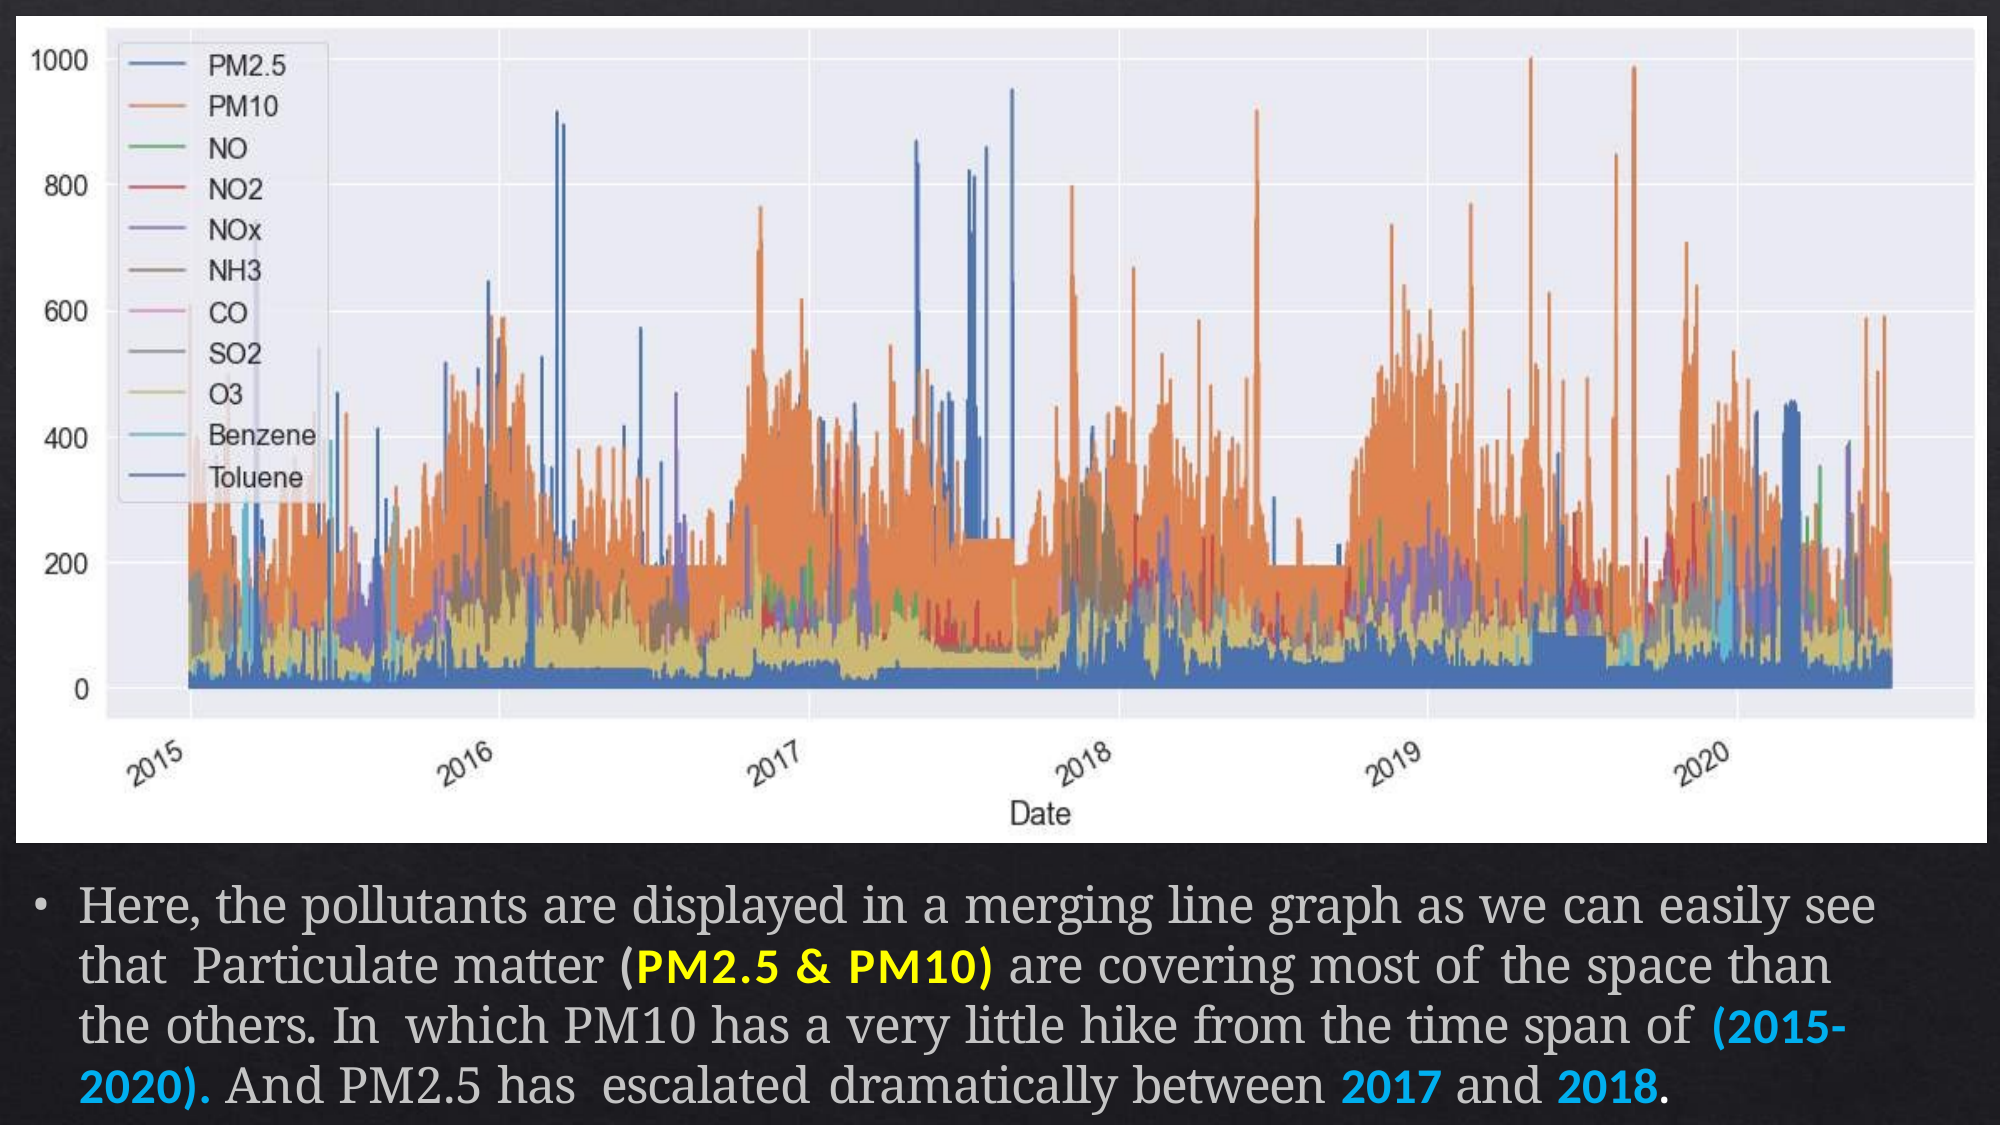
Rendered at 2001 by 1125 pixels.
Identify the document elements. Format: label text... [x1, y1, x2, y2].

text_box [11, 11, 1992, 848]
text_box Here, the pollutants are displayed in a merging line graph as we can easily see that Particulate matter (PM2.5 & PM10) are covering most of the space than the others. In which PM10 has a very little hike from the time span of (2015-2020). And PM2.5 has escalated dramatically between 2017 and 2018. [29, 871, 1903, 1114]
picture [0, 0, 2000, 1125]
